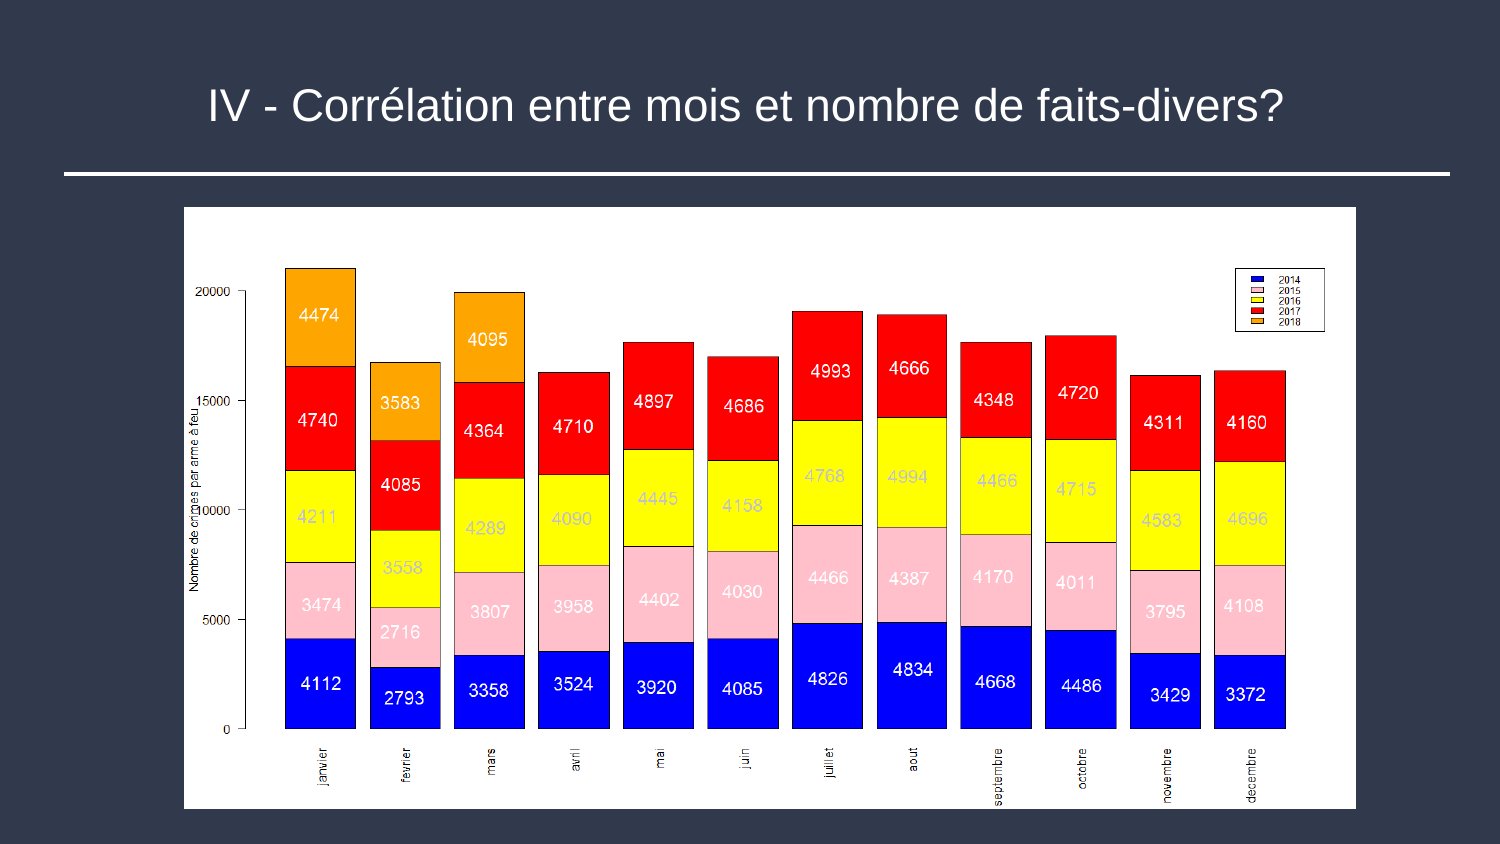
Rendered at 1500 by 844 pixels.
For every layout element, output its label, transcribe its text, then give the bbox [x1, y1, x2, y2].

list IV - Corrélation entre mois et nombre de faits-divers? [26, 60, 1466, 166]
picture [183, 207, 1356, 809]
